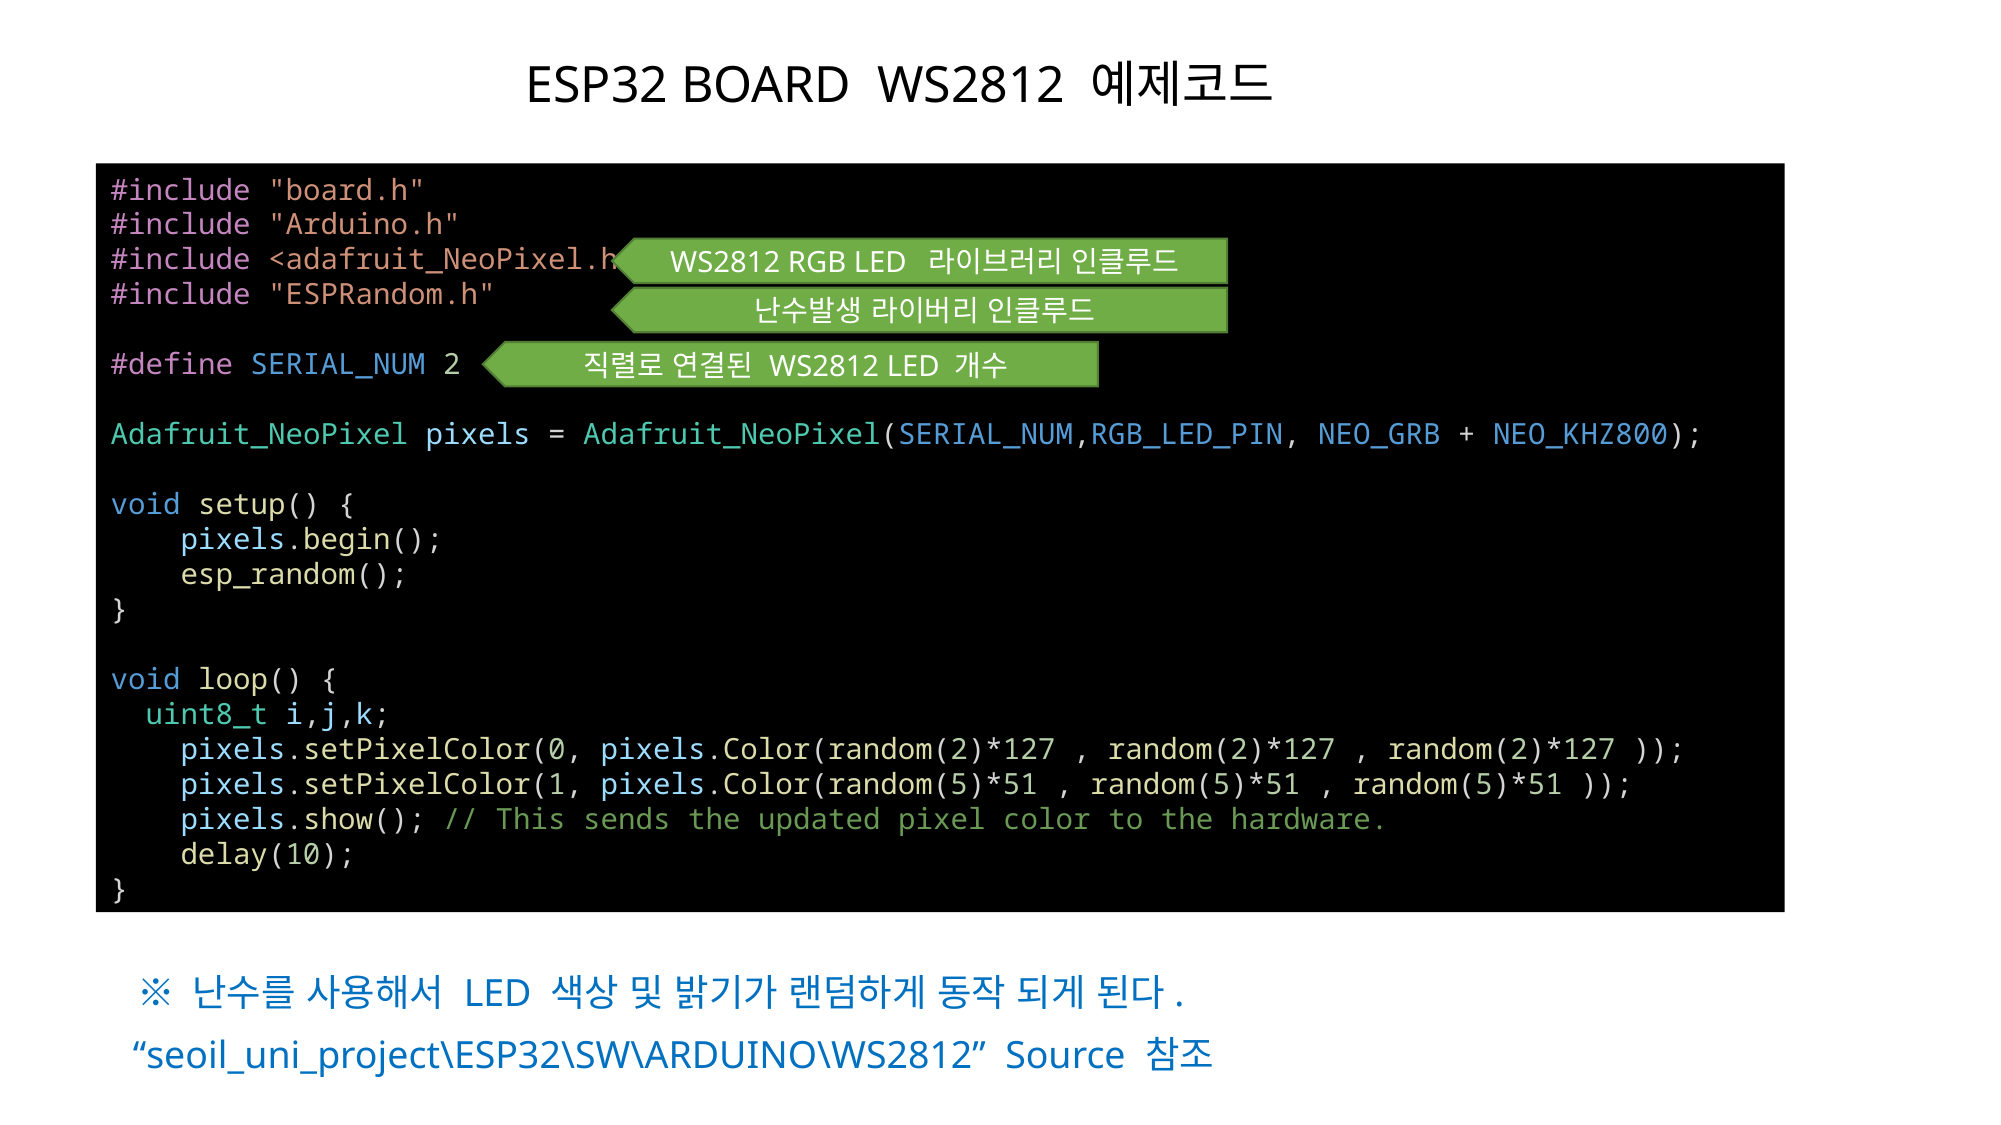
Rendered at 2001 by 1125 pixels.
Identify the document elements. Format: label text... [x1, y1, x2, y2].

text_box ESP32 BOARD WS2812 예제코드 [511, 45, 1290, 120]
text_box 난수발생 라이버리 인클루드 [610, 286, 1229, 334]
text_box ※ 난수를 사용해서 LED 색상 및 밝기가 랜덤하게 동작 되게 된다. [122, 961, 1200, 1022]
text_box “seoil_uni_project\ESP32\SW\ARDUINO\WS2812” Source 참조 [118, 1023, 1230, 1084]
text_box #include "board.h" #include "Arduino.h" #include <adafruit_NeoPixel.h> #include "ESPRandom.h" #define SERIAL_NUM 2 Adafruit_NeoPixel pixels = Adafruit_NeoPixel(SERIAL_NUM,RGB_LED_PIN, NEO_GRB + NEO_KHZ800); void setup() { pixels.begin(); esp_random(); } void loop() { uint8_t i,j,k; pixels.setPixelColor(0, pixels.Color(random(2)*127 , random(2)*127 , random(2)*127 )); pixels.setPixelColor(1, pixels.Color(random(5)*51 , random(5)*51 , random(5)*51 )); pixels.show(); // This sends the updated pixel color to the hardware. delay(10); } [95, 163, 1785, 913]
text_box WS2812 RGB LED 라이브러리 인클루드 [610, 237, 1229, 285]
text_box 직렬로 연결된 WS2812 LED 개수 [481, 340, 1099, 388]
